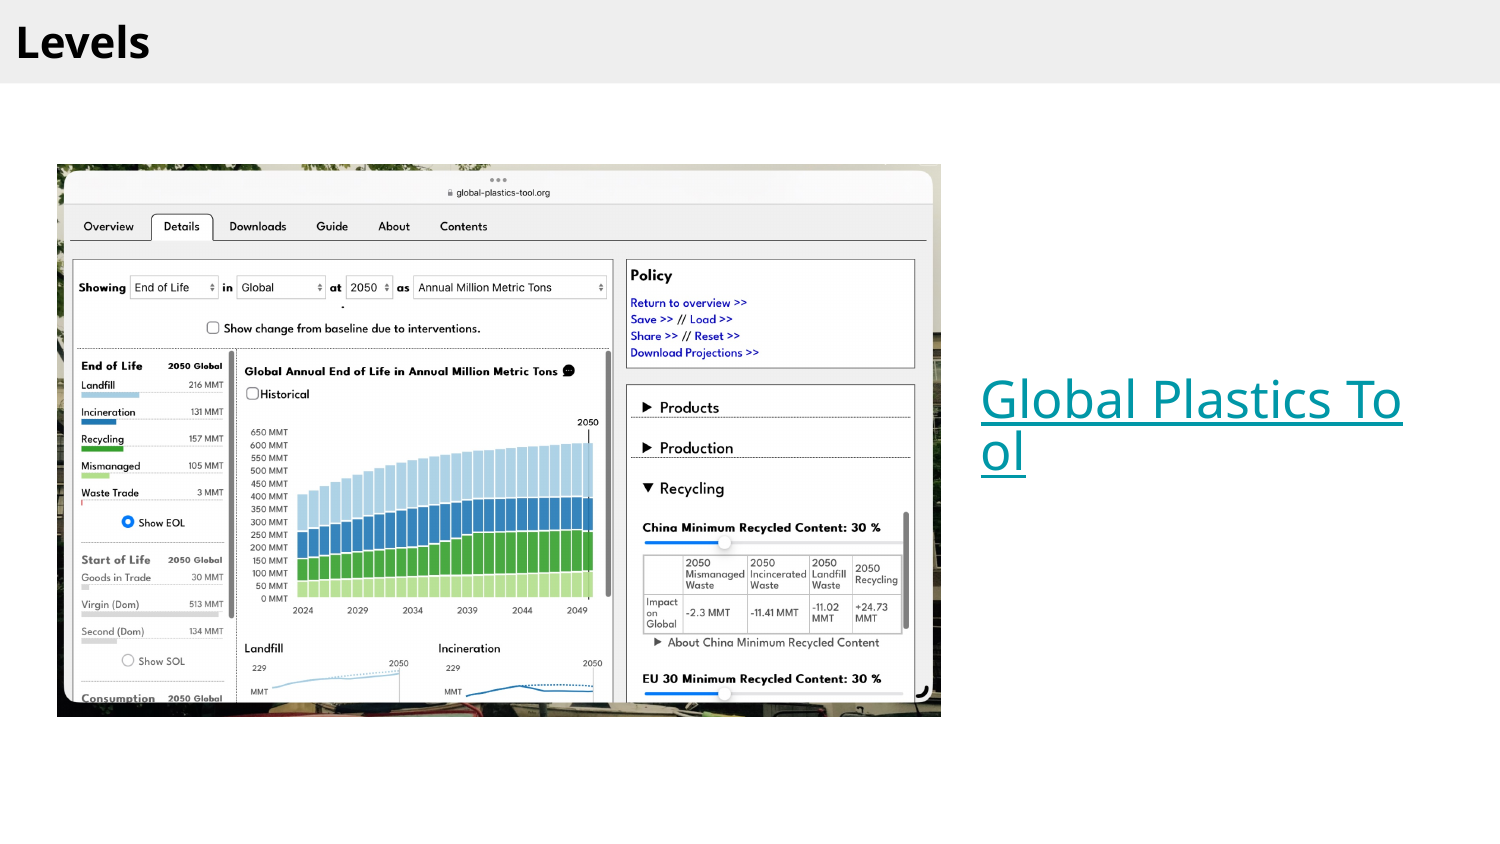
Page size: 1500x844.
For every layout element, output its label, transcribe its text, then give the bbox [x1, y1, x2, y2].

text_box [0, 0, 1500, 84]
text_box Levels [0, 0, 1480, 83]
text_box Global Plastics Tool [965, 351, 1422, 530]
picture [57, 164, 941, 717]
